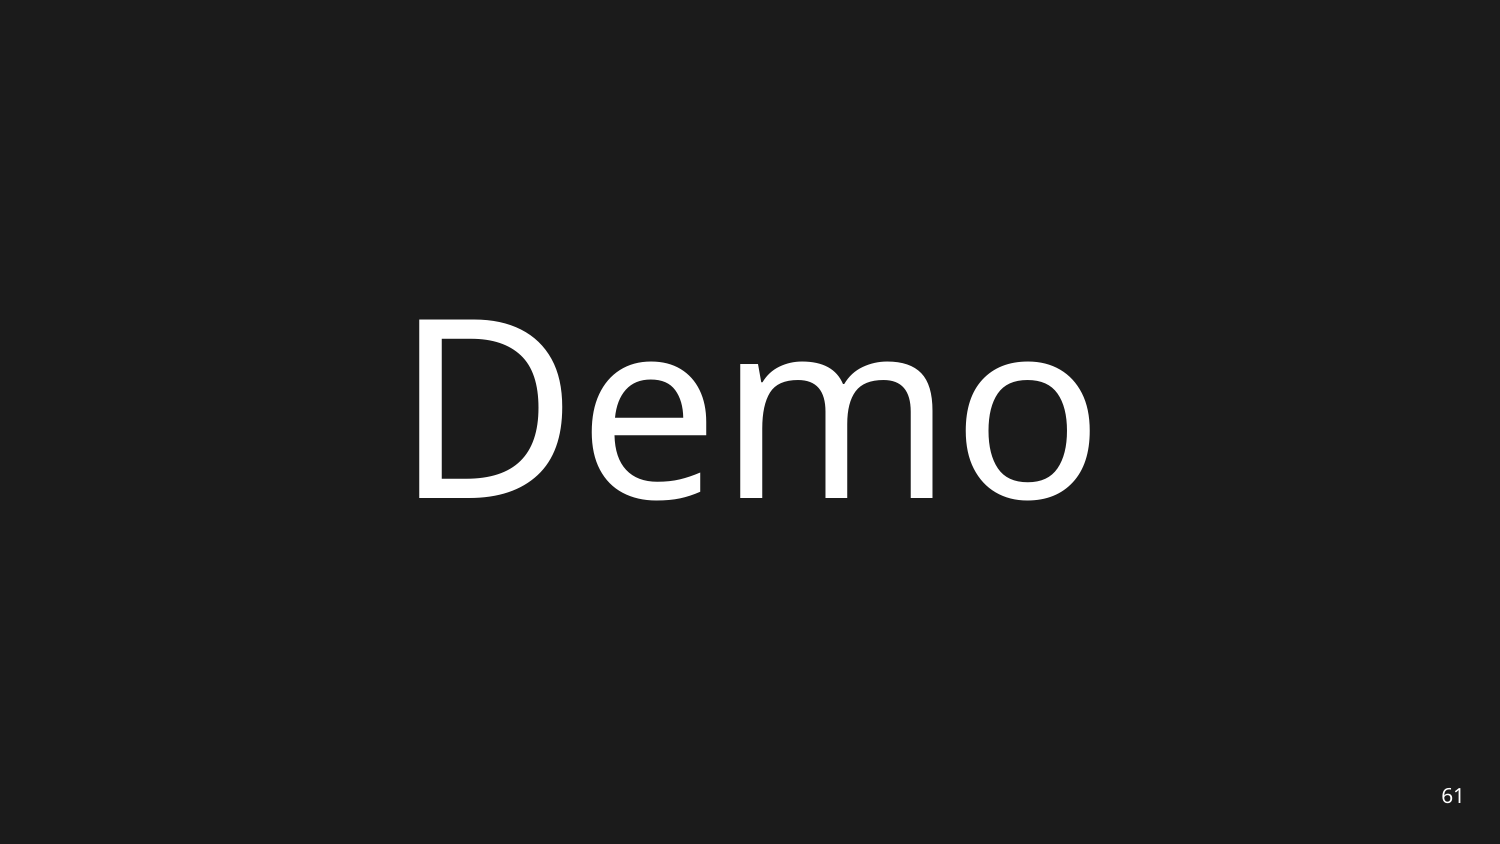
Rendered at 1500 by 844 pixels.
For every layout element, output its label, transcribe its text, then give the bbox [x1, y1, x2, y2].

title Demo [51, 72, 1449, 753]
slide_number 61 [1389, 764, 1480, 830]
